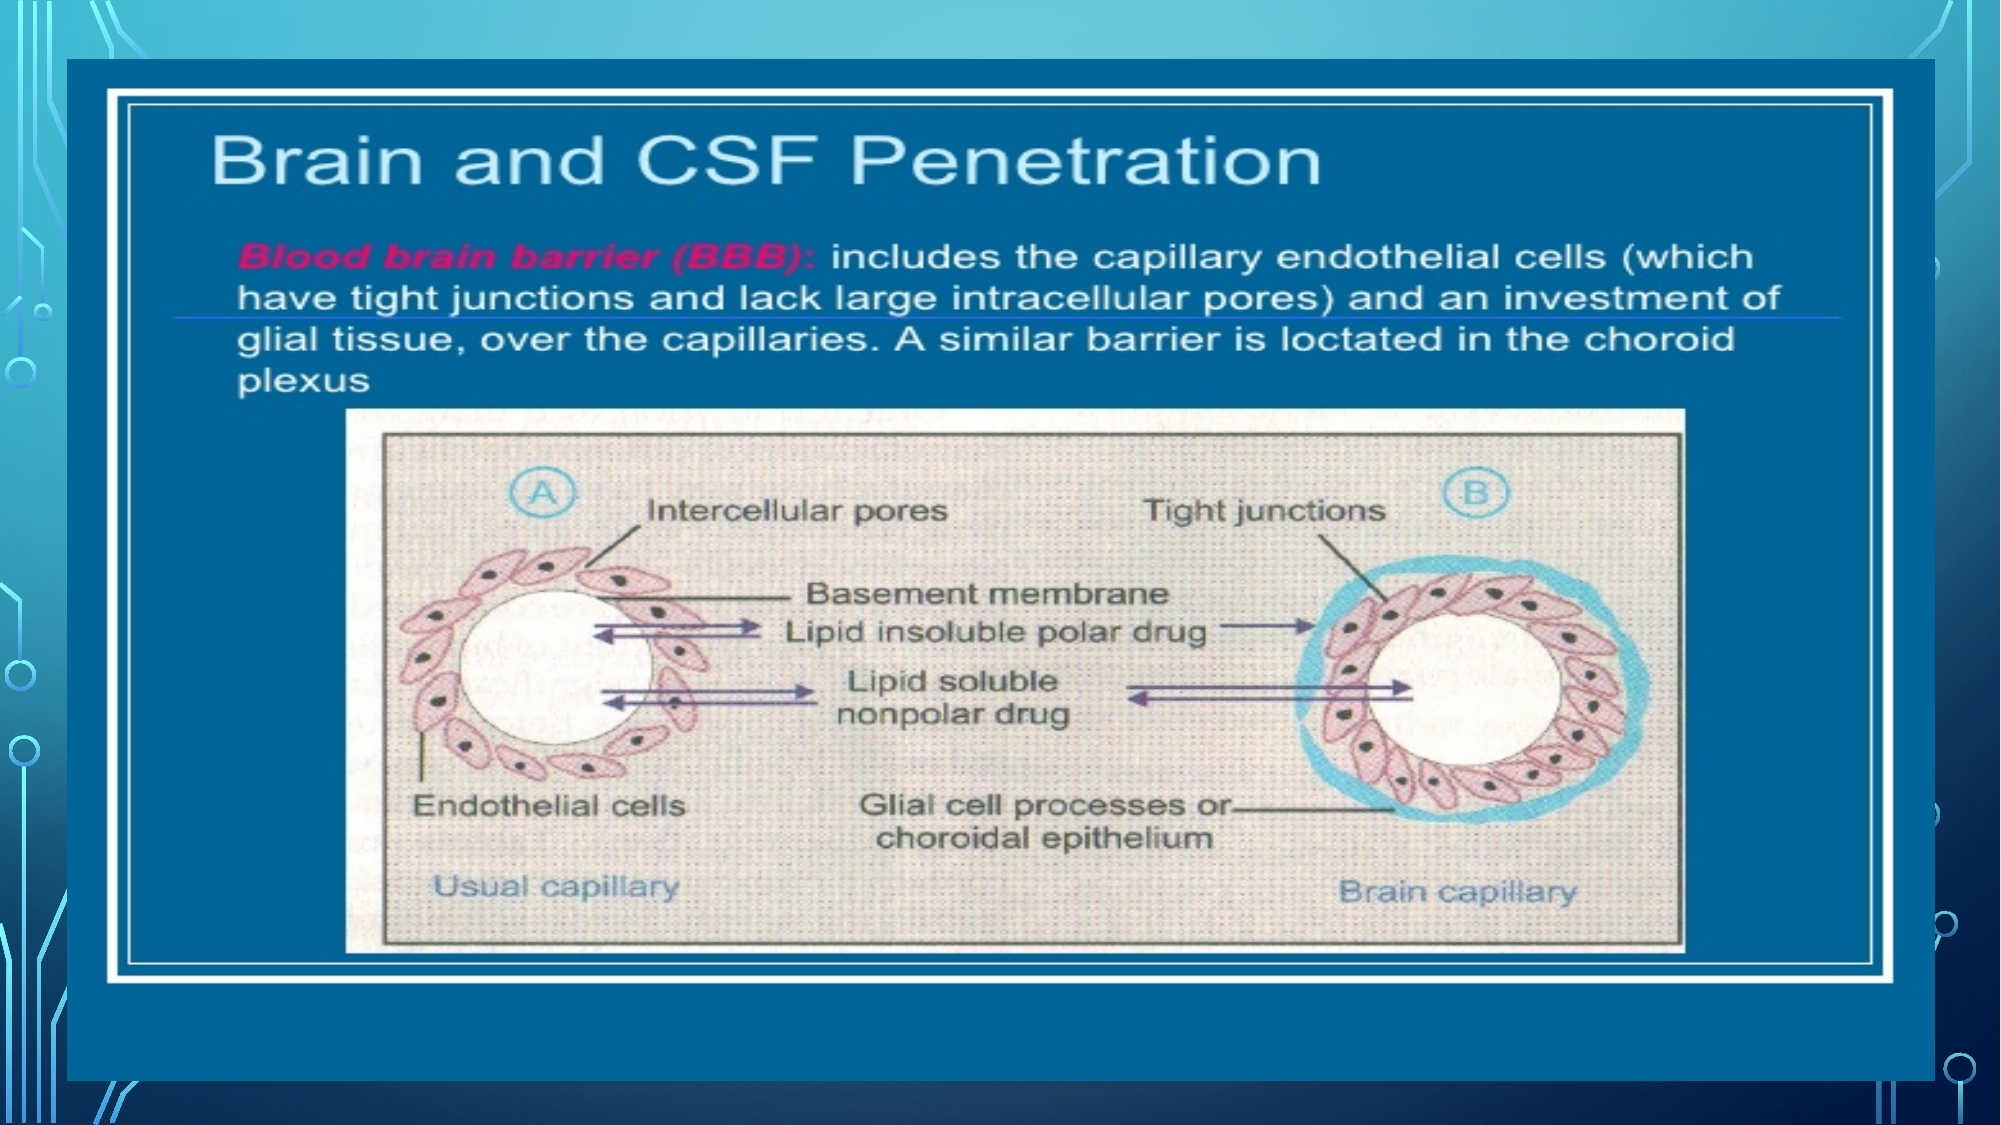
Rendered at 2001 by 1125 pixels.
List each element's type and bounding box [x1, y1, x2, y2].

picture [106, 88, 1903, 988]
